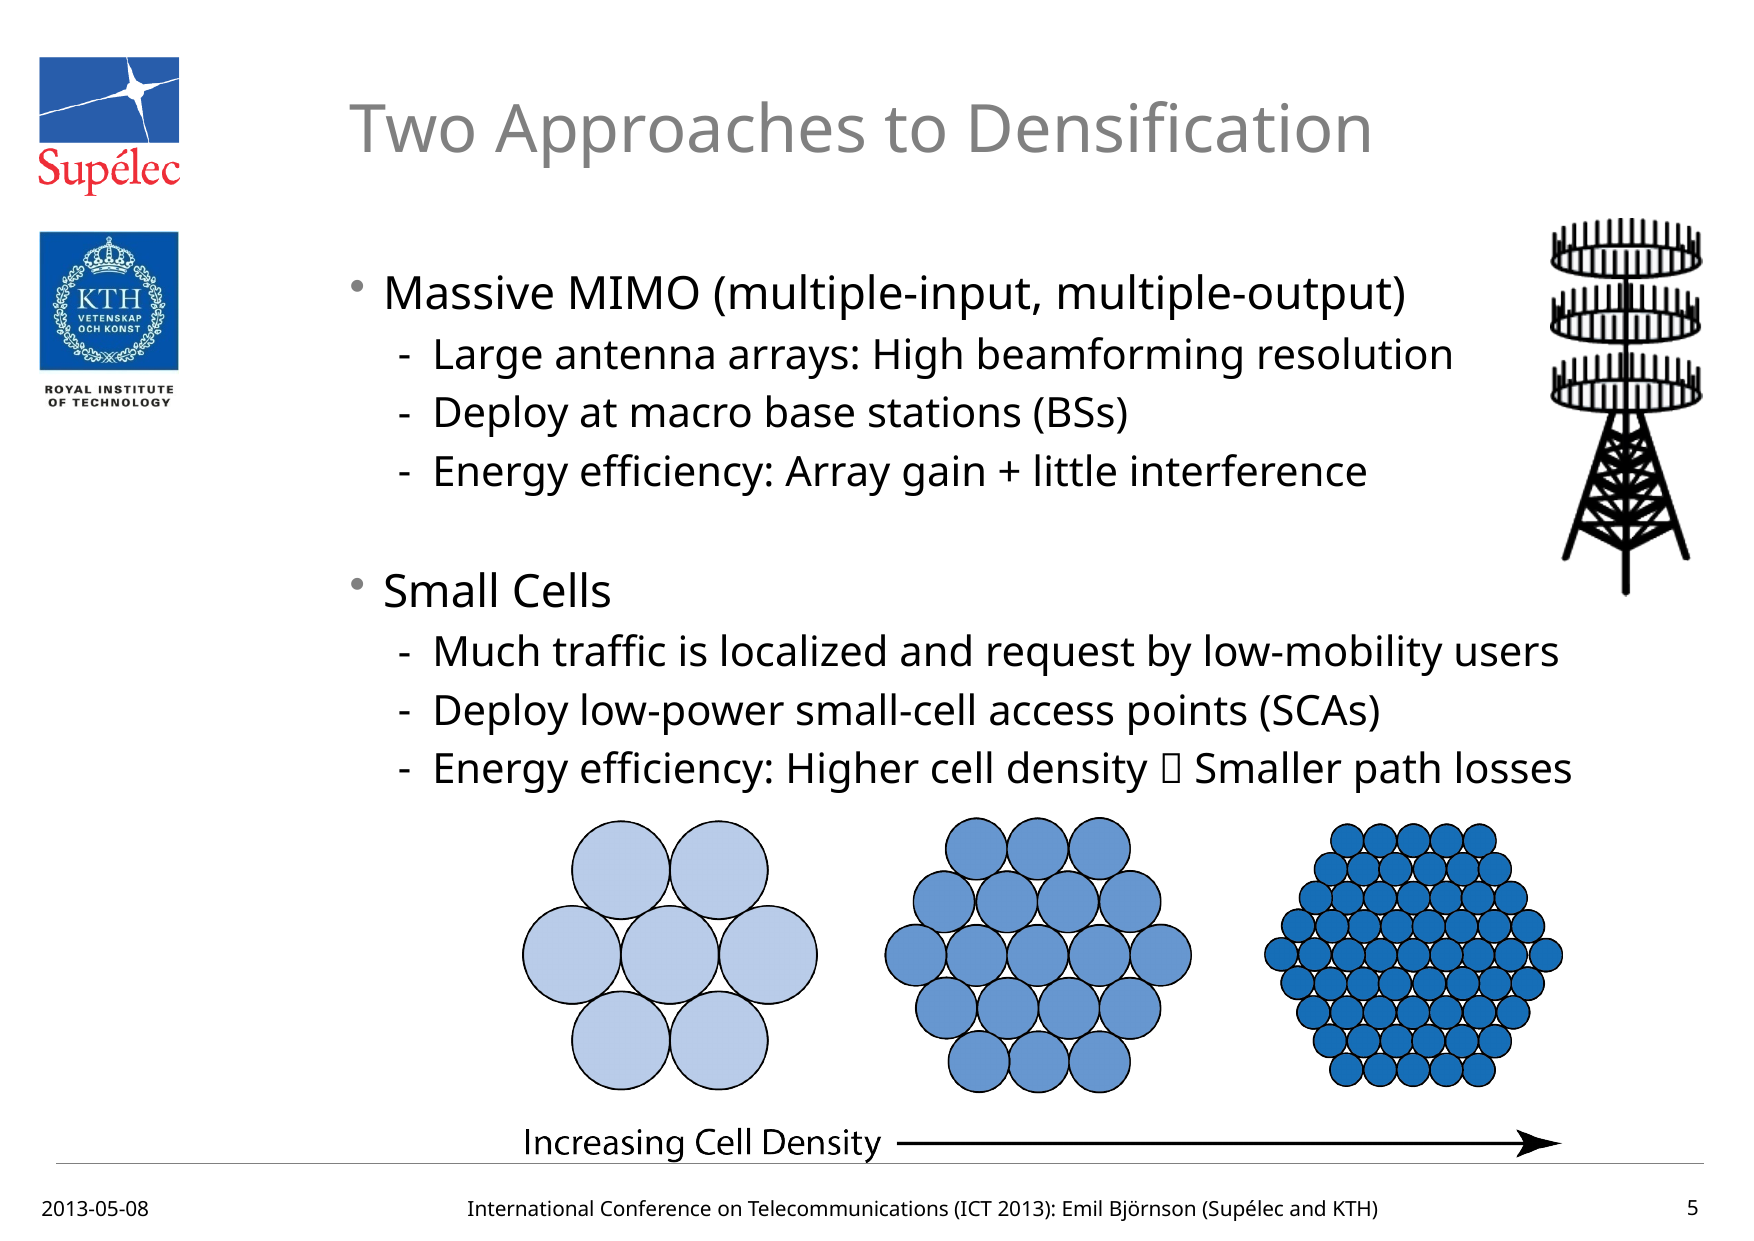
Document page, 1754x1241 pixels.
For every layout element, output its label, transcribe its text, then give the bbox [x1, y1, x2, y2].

picture [39, 231, 179, 408]
picture [38, 57, 180, 196]
picture [1549, 218, 1703, 597]
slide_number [26, 1175, 206, 1241]
picture [522, 817, 1563, 1164]
list Massive MIMO (multiple-input, multiple-output) Large antenna arrays: High beamforming resolution Deploy at macro base stations (BSs) Energy efficiency: Array gain + little interference Small Cells Much traffic is localized and request by low-mobility users Deploy low-power small-cell access points (SCAs) Energy efficiency: Higher cell density  Smaller path losses [349, 256, 1754, 1125]
footer International Conference on Telecommunications (ICT 2013): Emil Björnson (Supélec and KTH) [354, 1175, 1492, 1241]
title Two Approaches to Densification [349, 22, 1663, 230]
slide_number 5 [1627, 1175, 1714, 1241]
